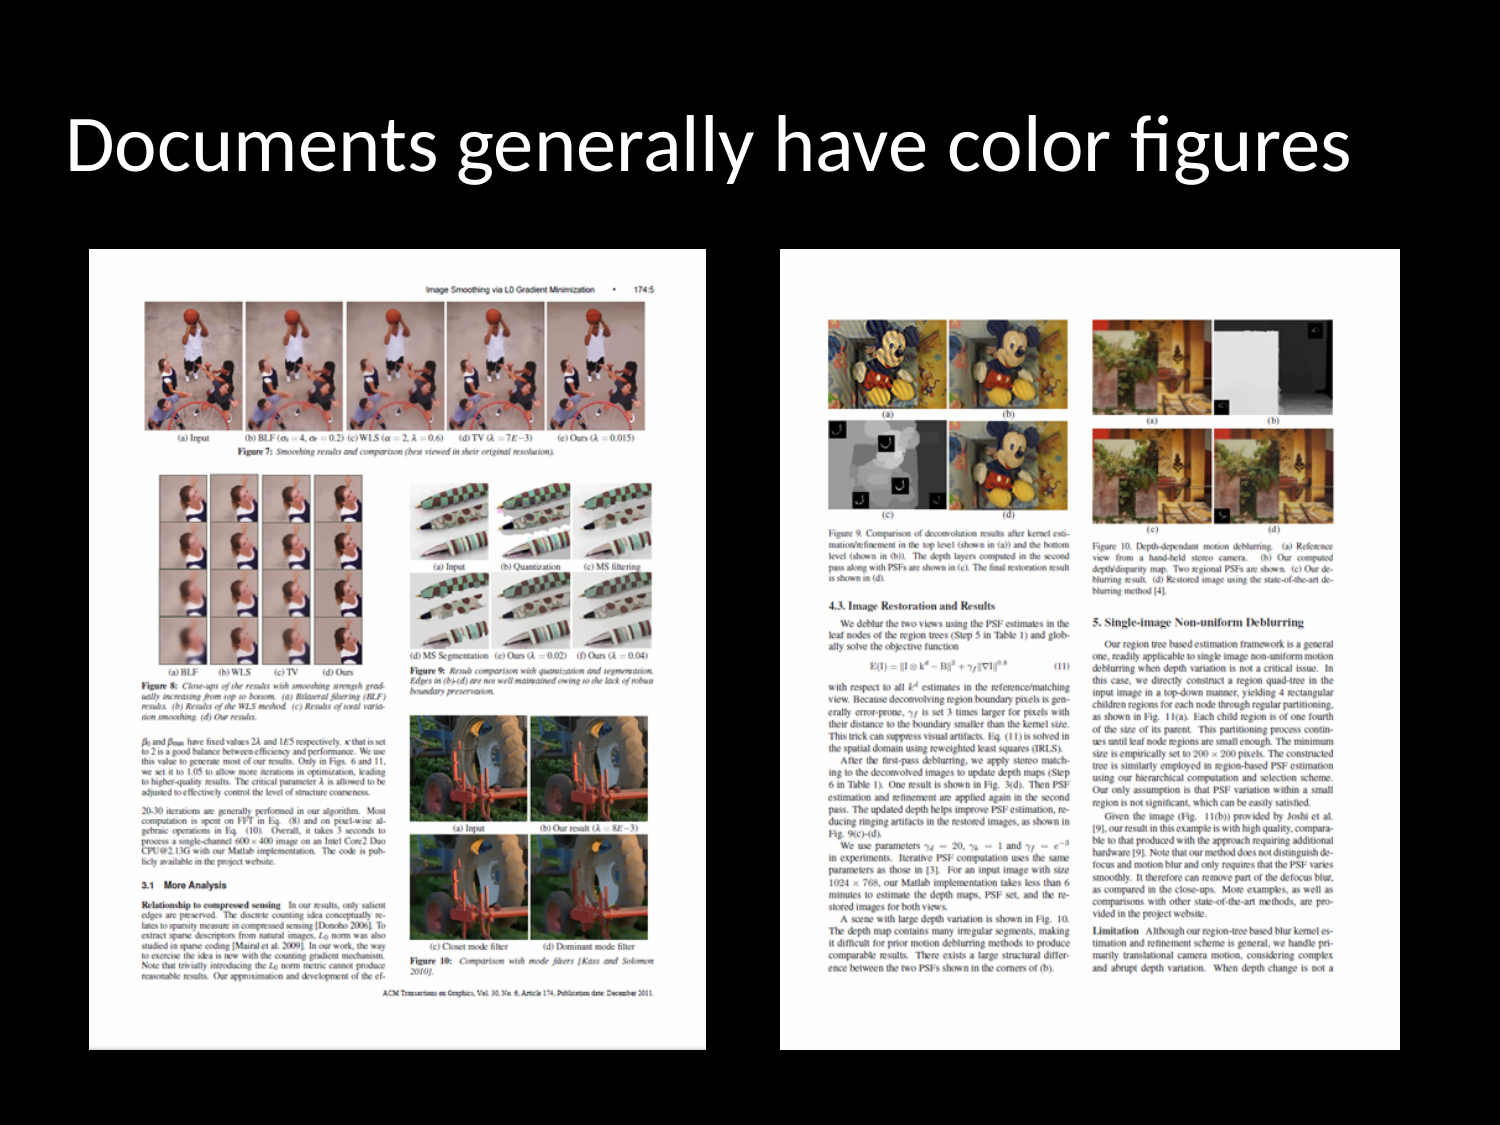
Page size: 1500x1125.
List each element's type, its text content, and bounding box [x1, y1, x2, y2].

title Documents generally have color figures [50, 45, 1438, 233]
picture [780, 249, 1401, 1051]
picture [89, 249, 707, 1051]
